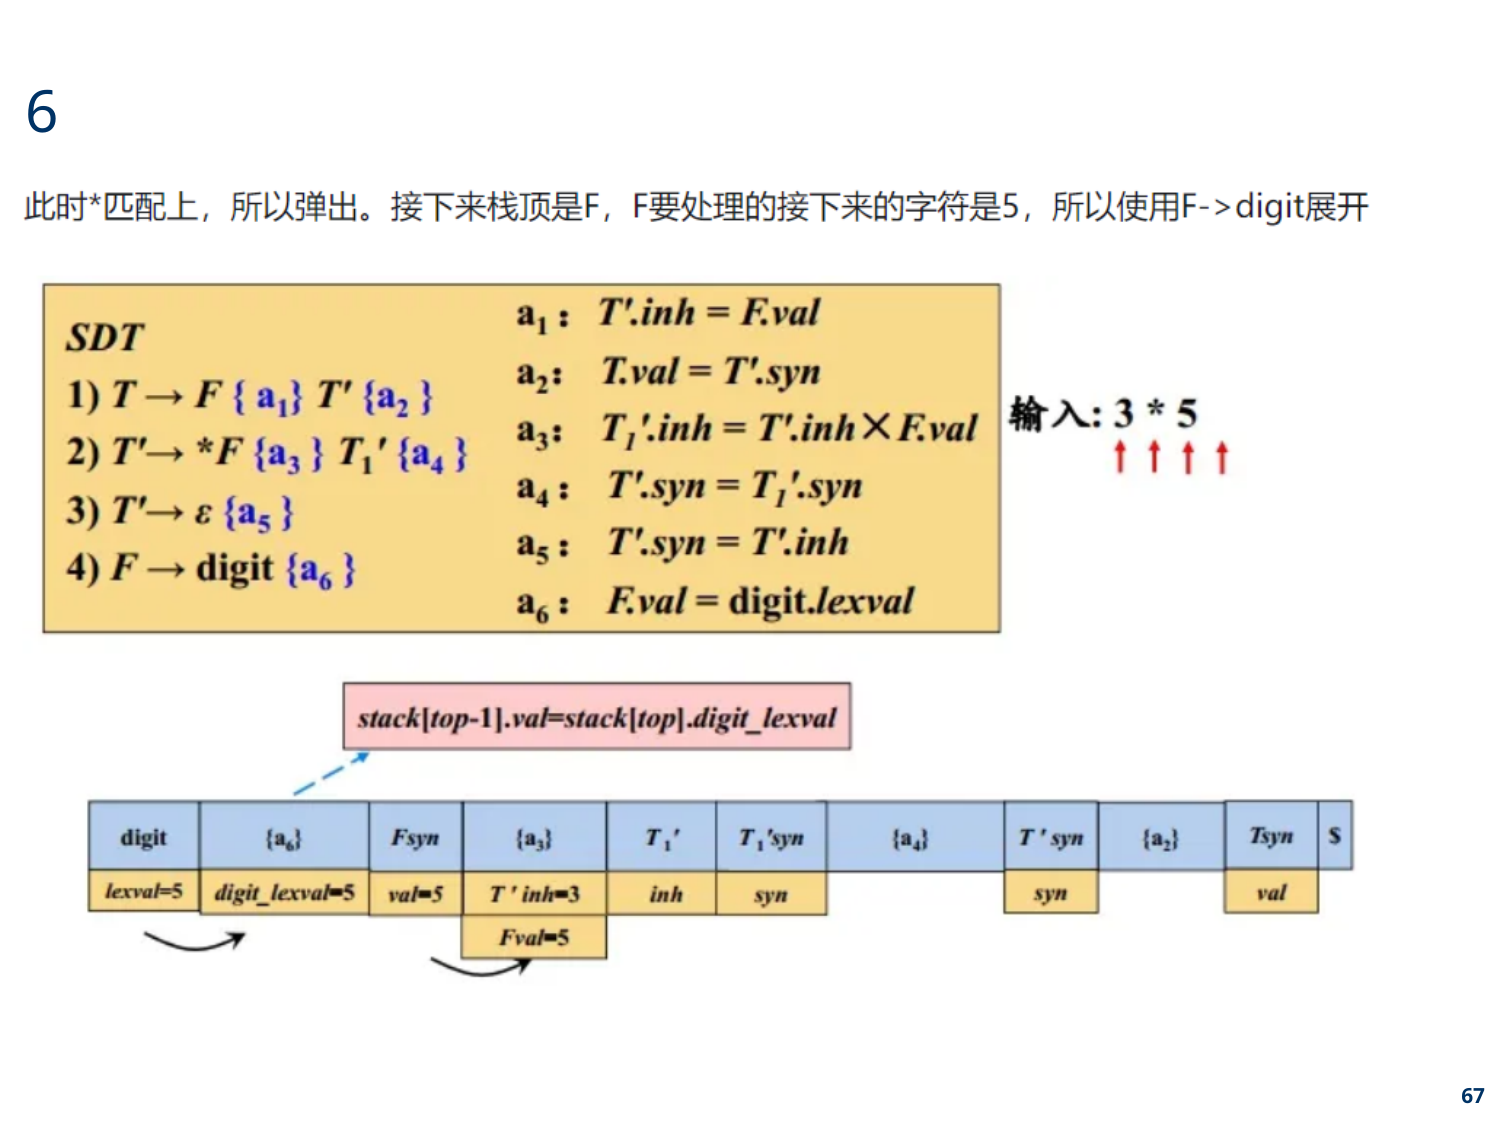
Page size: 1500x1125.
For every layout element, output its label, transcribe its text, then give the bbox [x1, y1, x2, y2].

title 6 [10, 62, 1224, 156]
slide_number 67 [1149, 1074, 1500, 1117]
picture [19, 187, 1376, 986]
